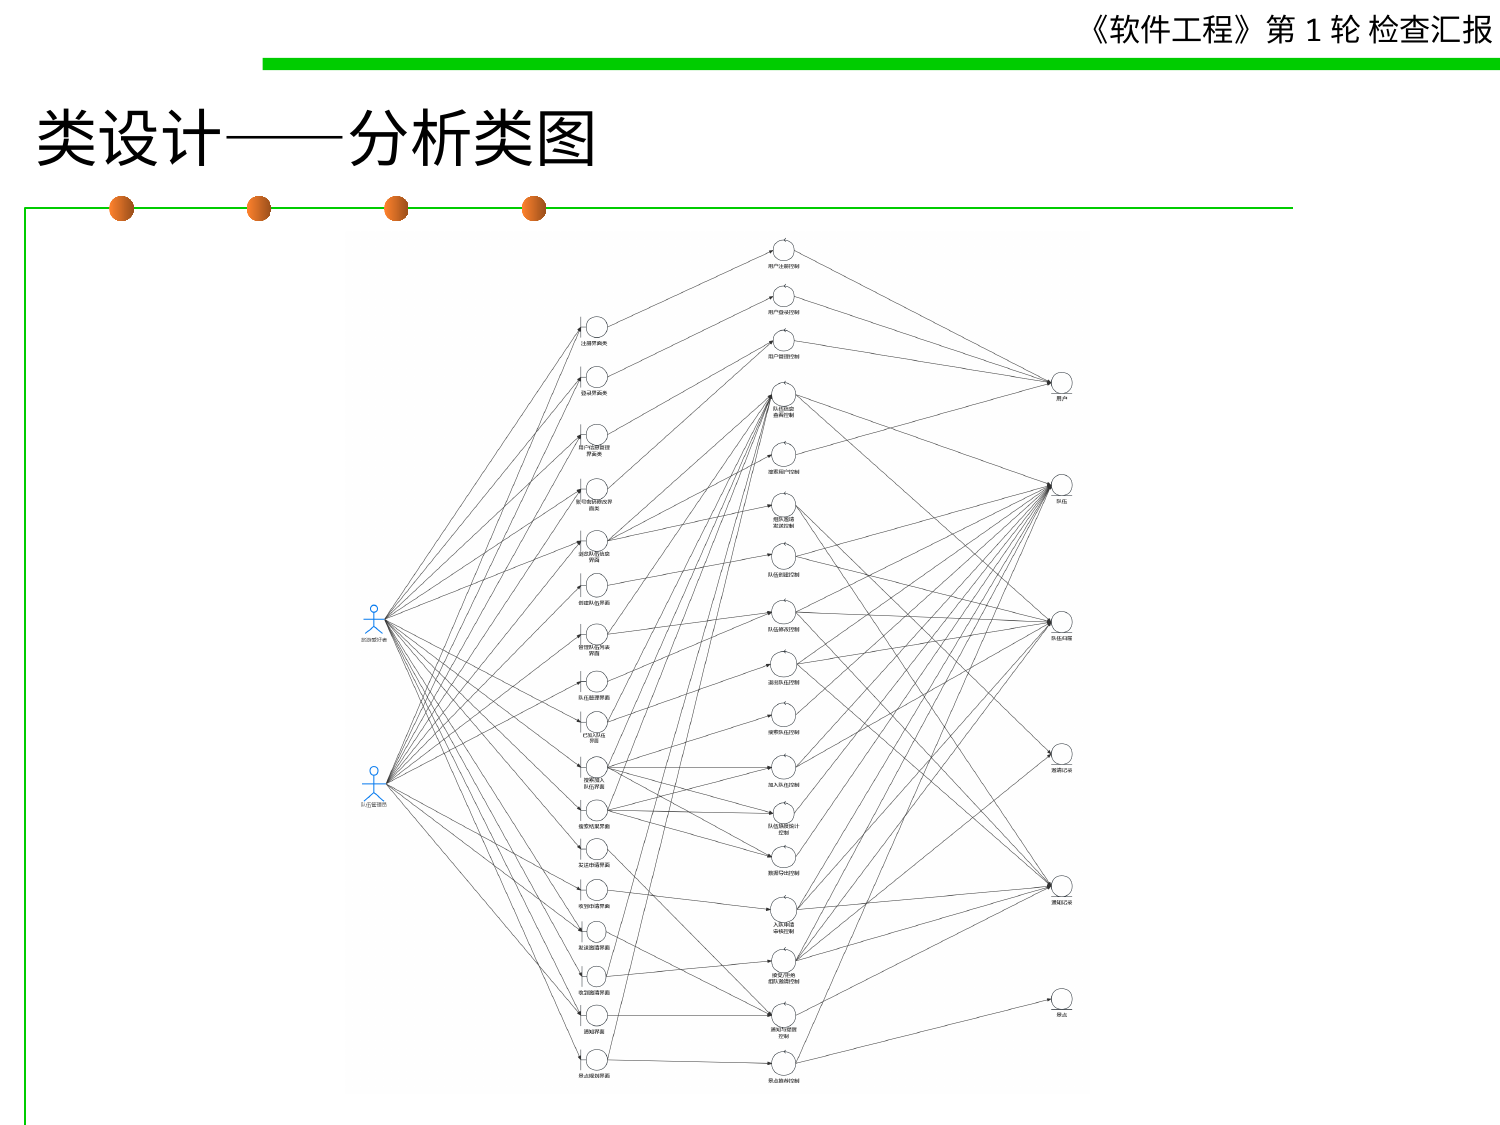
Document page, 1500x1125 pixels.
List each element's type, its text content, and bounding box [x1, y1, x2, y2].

picture [344, 231, 1090, 1094]
title 类设计——分析类图 [20, 83, 1415, 190]
